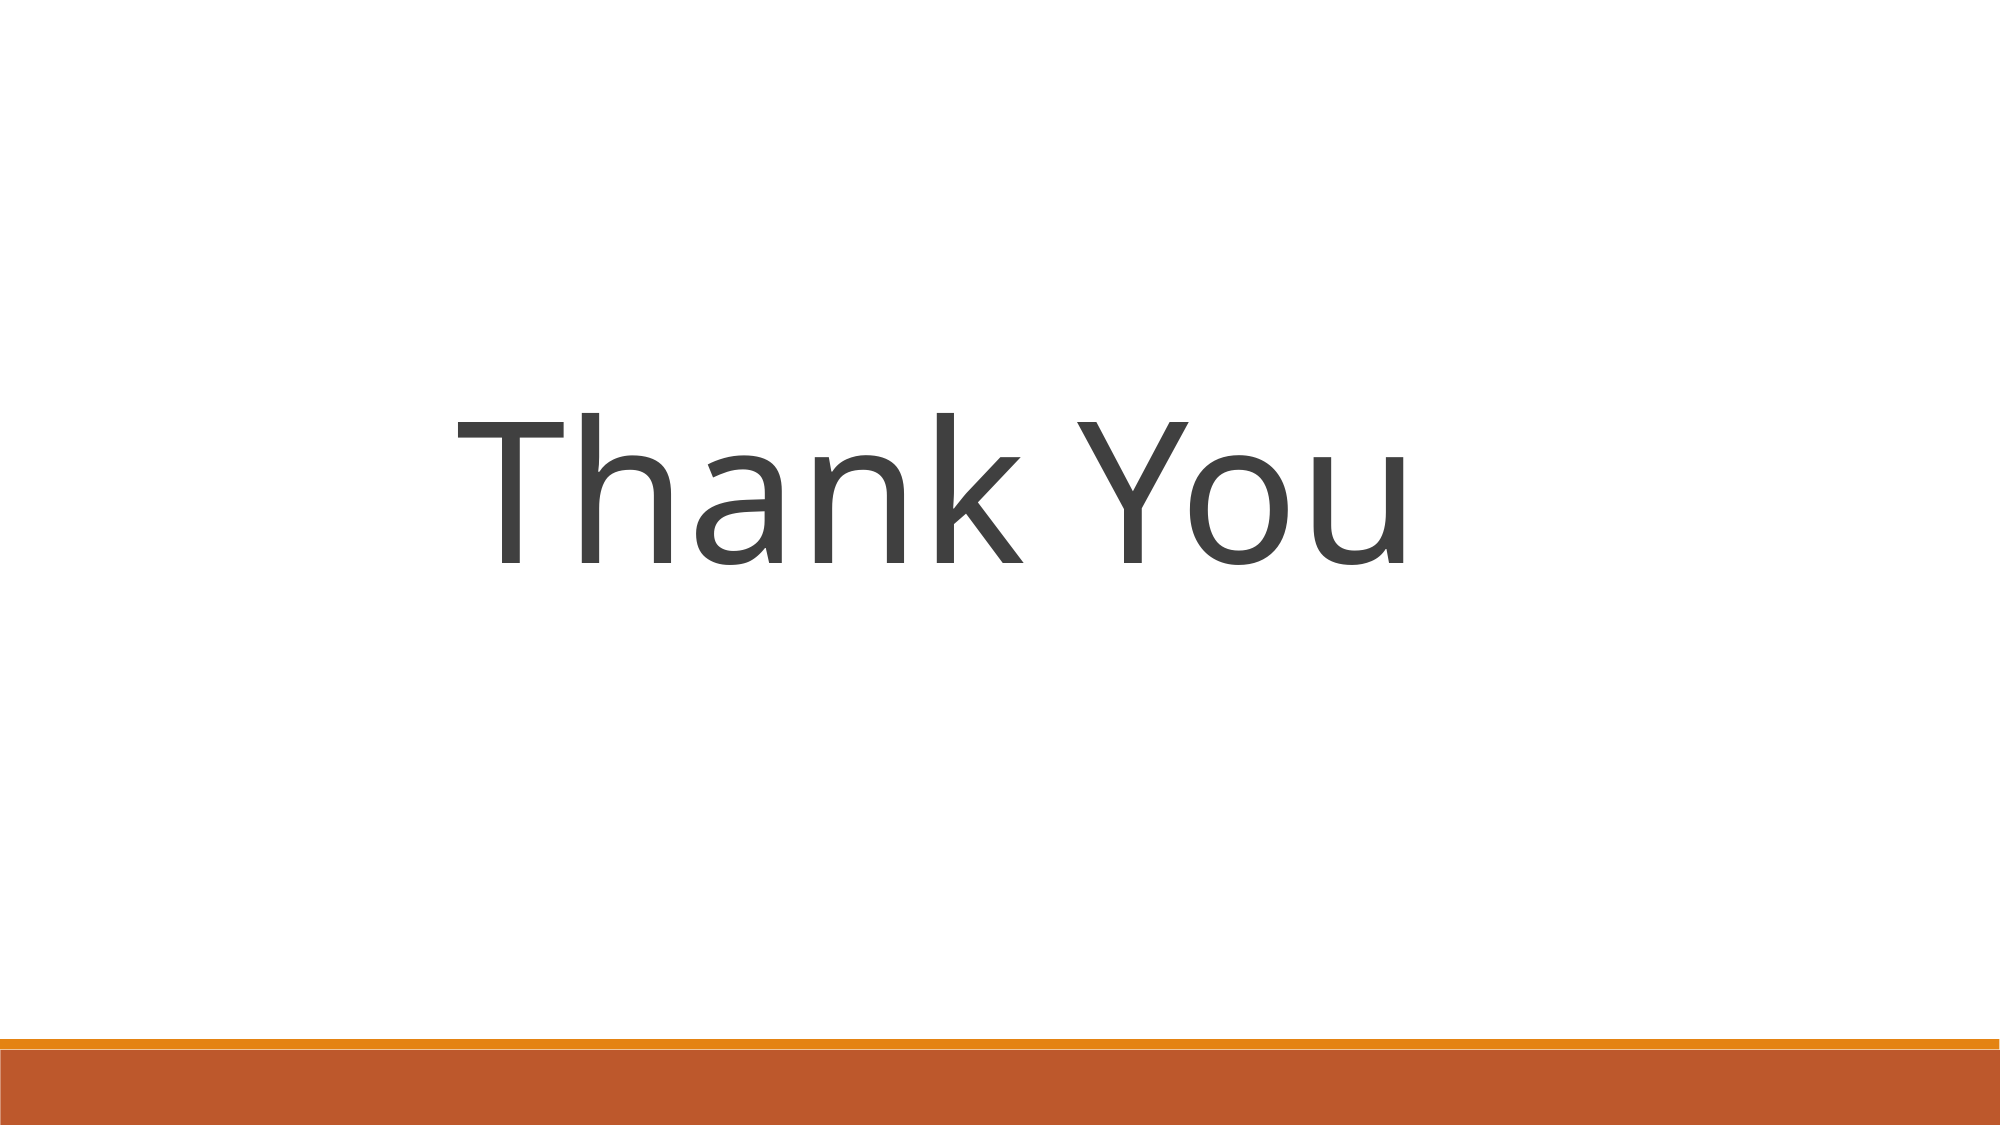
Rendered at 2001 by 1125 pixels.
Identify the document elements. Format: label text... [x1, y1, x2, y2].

text_box Thank You [406, 385, 1594, 740]
